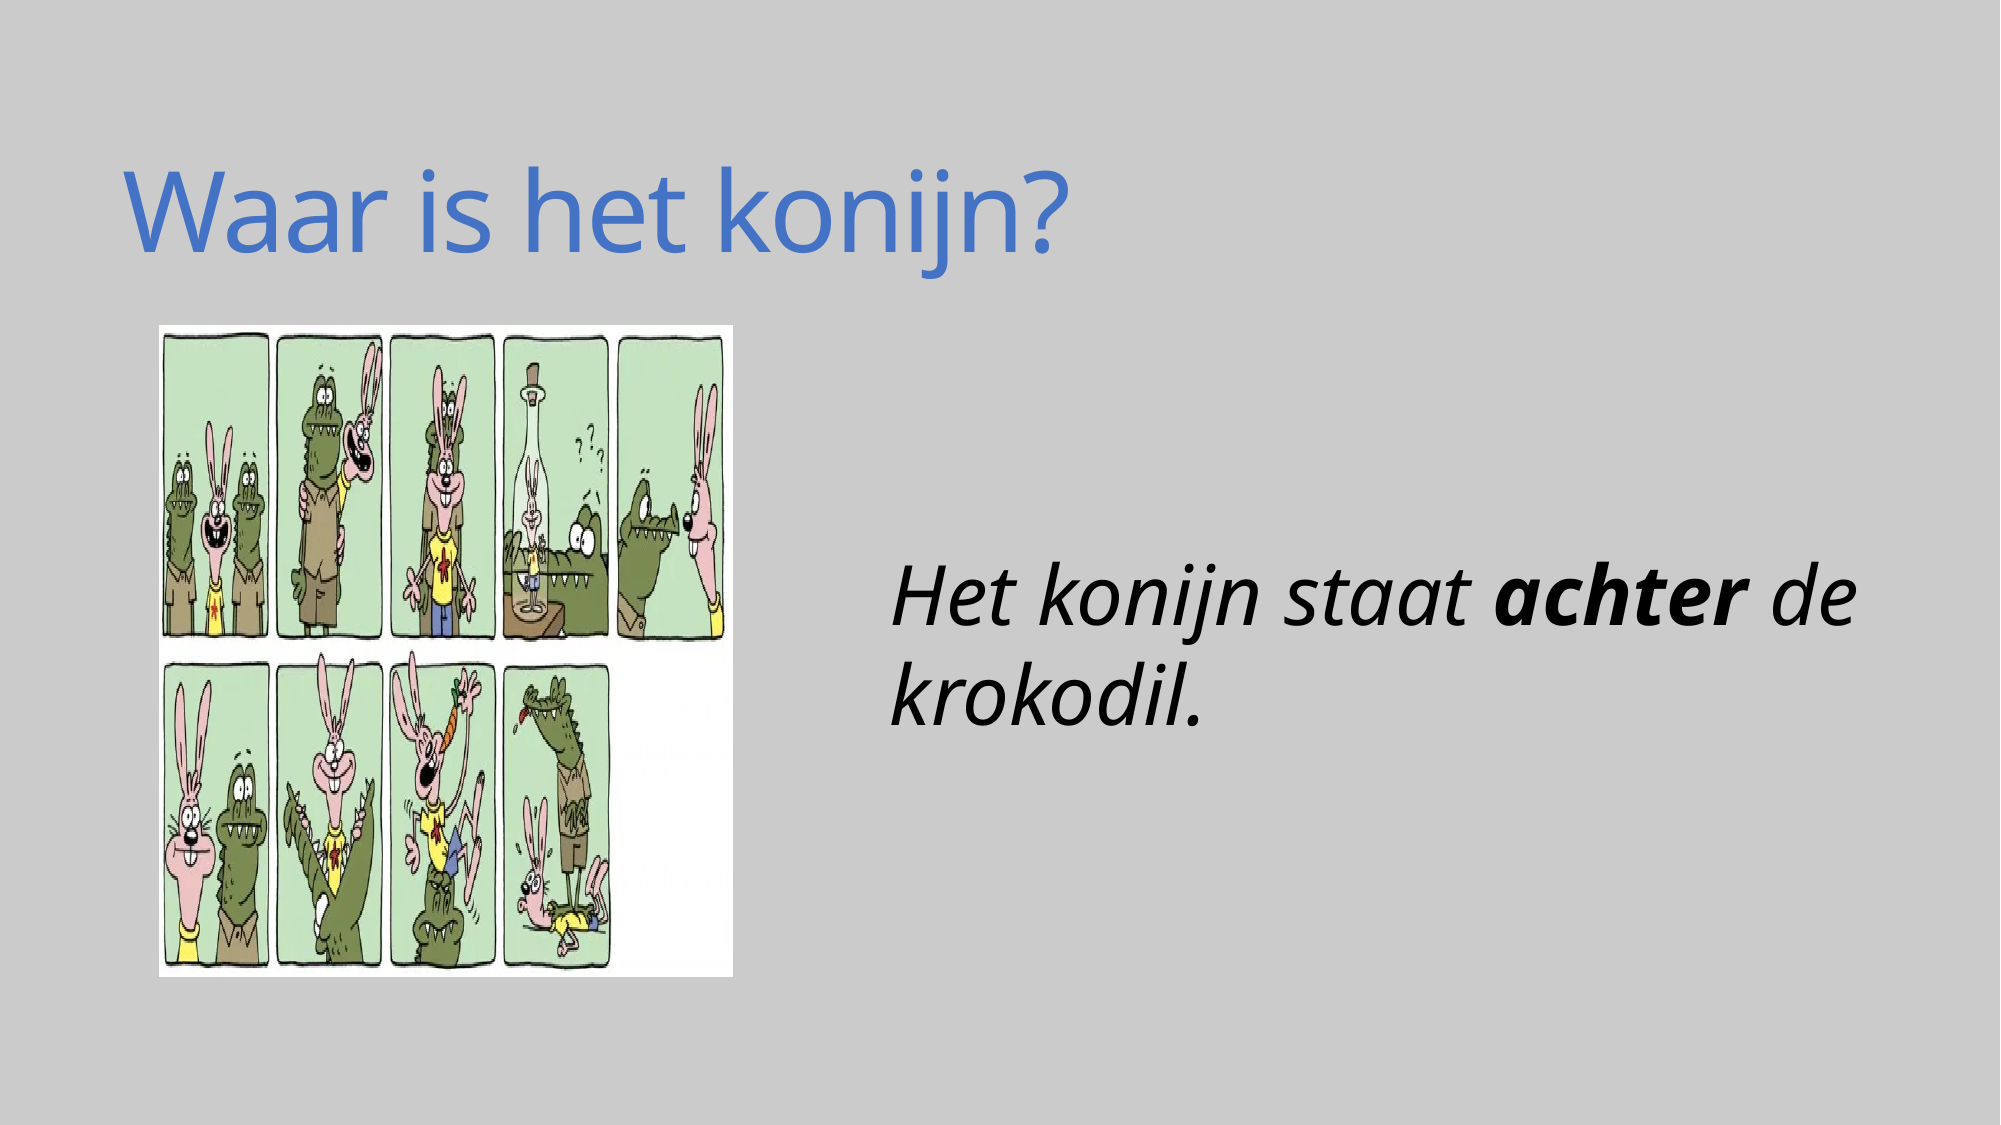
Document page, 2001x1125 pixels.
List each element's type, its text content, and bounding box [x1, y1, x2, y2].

text_box Het konijn staat achter de krokodil. [875, 534, 1929, 750]
title Waar is het konijn? [107, 81, 1875, 354]
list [159, 325, 733, 977]
